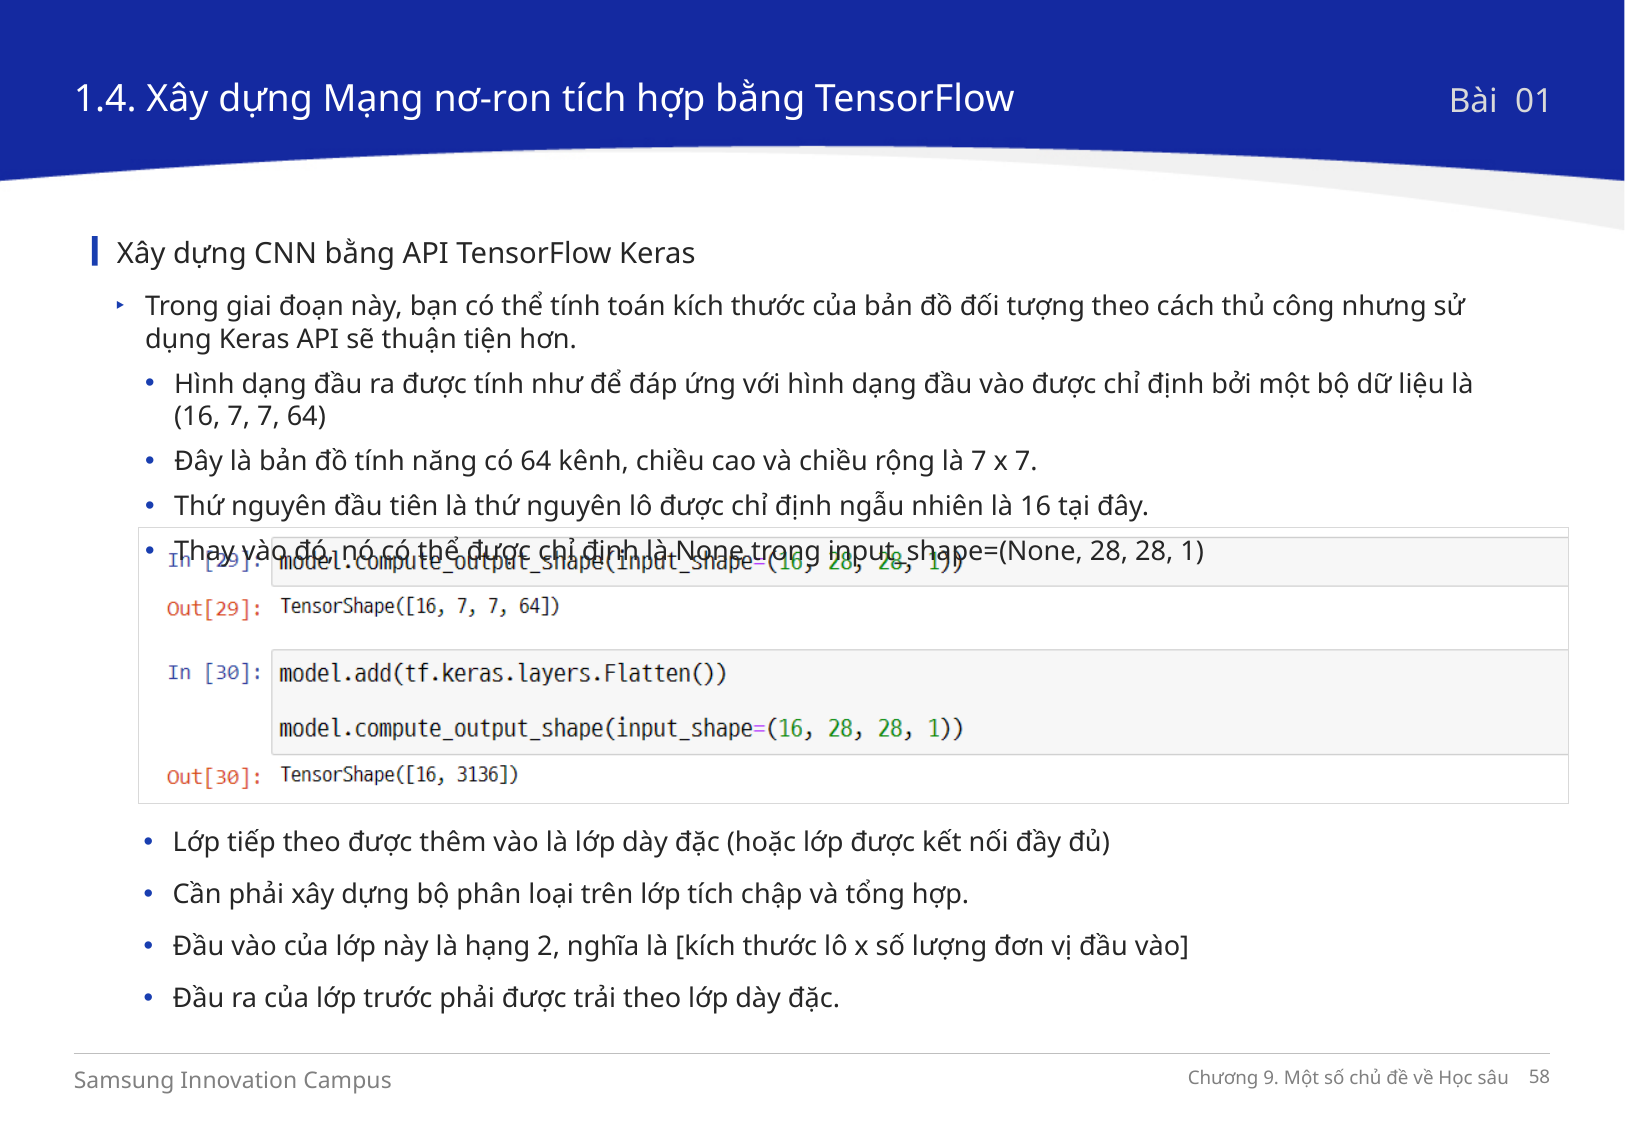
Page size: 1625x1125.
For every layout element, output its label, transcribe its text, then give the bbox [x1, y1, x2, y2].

picture [0, 0, 1625, 1125]
text_box Lớp tiếp theo được thêm vào là lớp dày đặc (hoặc lớp được kết nối đầy đủ) Cần phải xây dựng bộ phân loại trên lớp tích chập và tổng hợp. Đầu vào của lớp này là hạng 2, nghĩa là [kích thước lô x số lượng đơn vị đầu vào] Đầu ra của lớp trước phải được trải theo lớp dày đặc. [99, 821, 1429, 1034]
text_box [73, 73, 1554, 120]
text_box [91, 234, 1533, 270]
text_box Trong giai đoạn này, bạn có thể tính toán kích thước của bản đồ đối tượng theo cách thủ công nhưng sử dụng Keras API sẽ thuận tiện hơn. Hình dạng đầu ra được tính như để đáp ứng với hình dạng đầu vào được chỉ định bởi một bộ dữ liệu là (16, 7, 7, 64) Đây là bản đồ tính năng có 64 kênh, chiều cao và chiều rộng là 7 x 7. Thứ nguyên đầu tiên là thứ nguyên lô được chỉ định ngẫu nhiên là 16 tại đây. Thay vào đó, nó có thể được chỉ định là None trong input_shape=(None, 28, 28, 1) [114, 276, 1532, 579]
